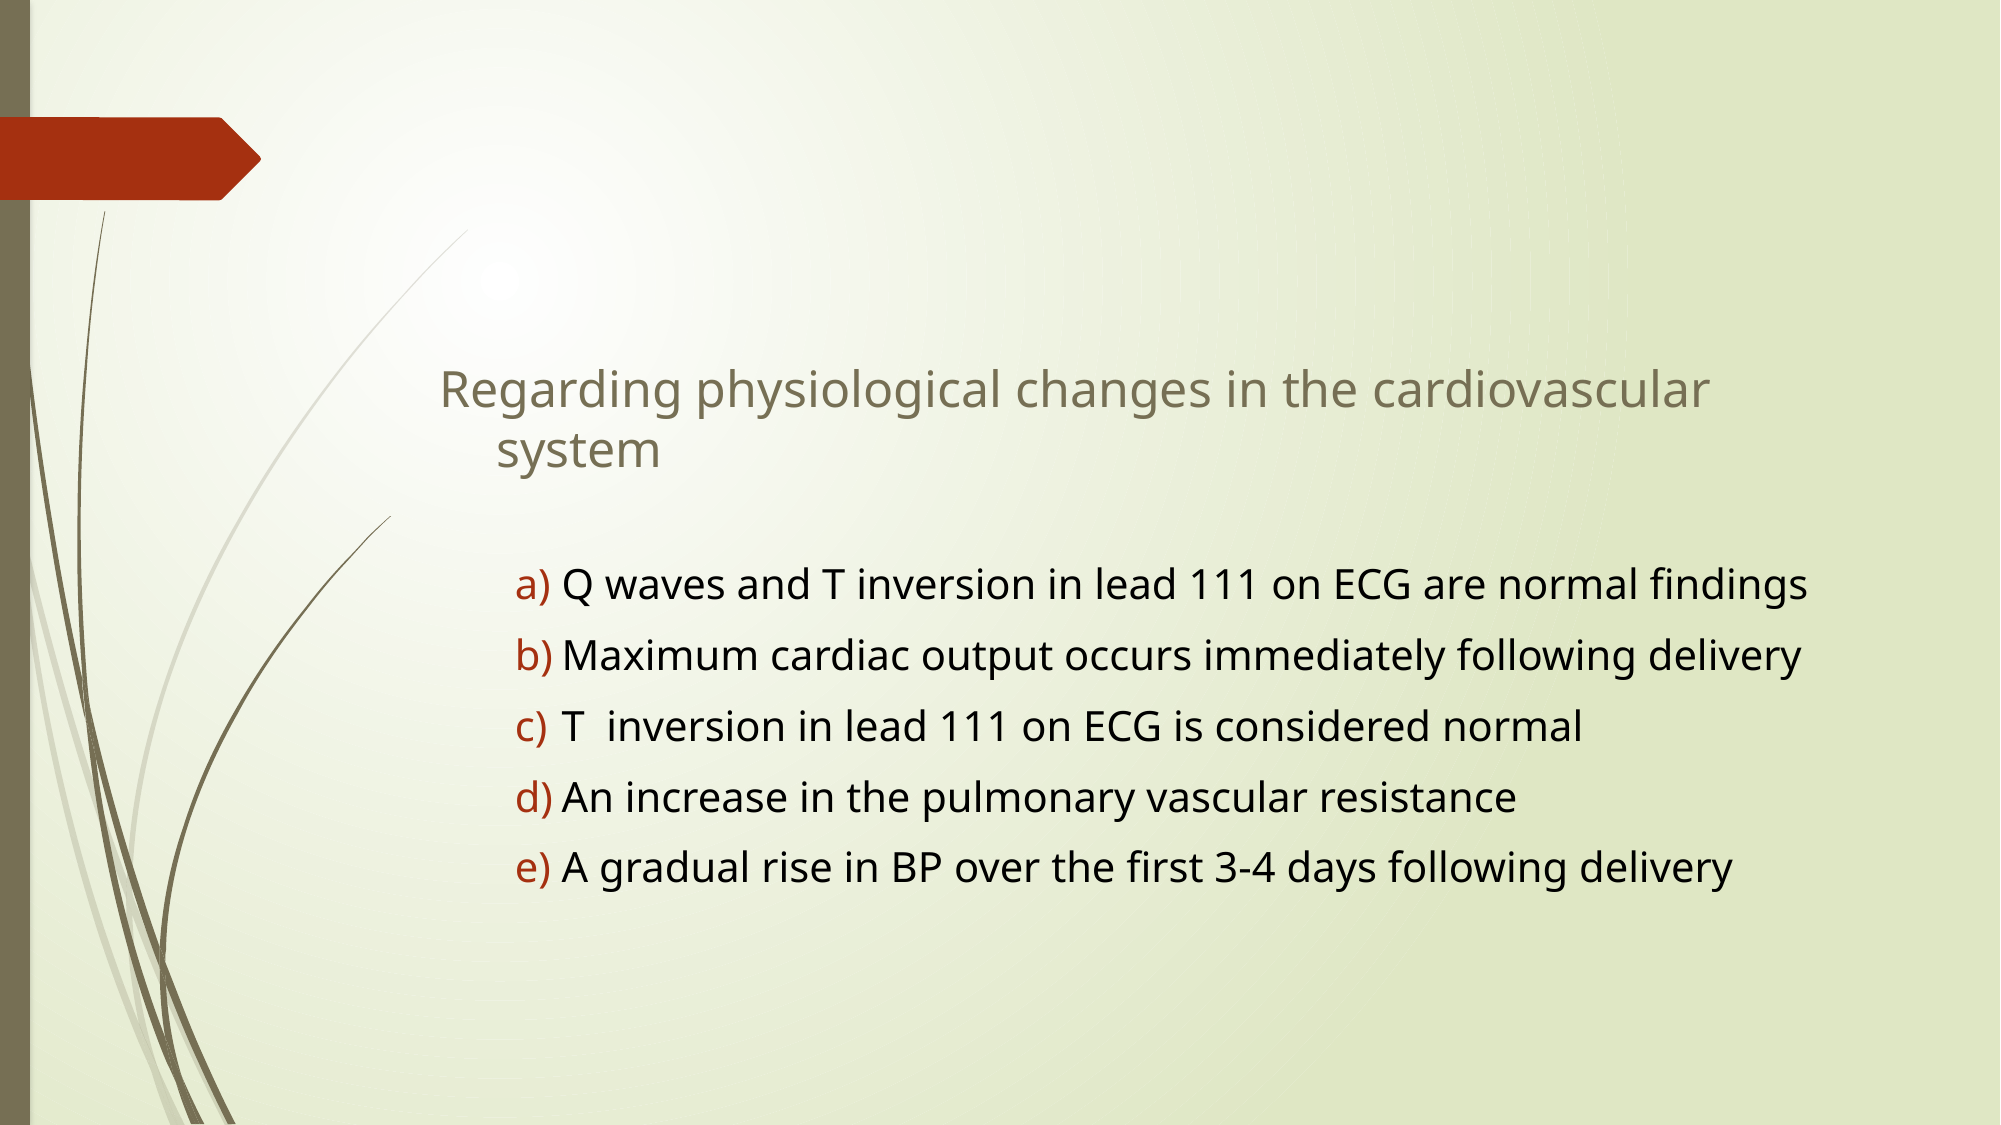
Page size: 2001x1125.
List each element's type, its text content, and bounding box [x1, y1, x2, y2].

list Regarding physiological changes in the cardiovascular system Q waves and T inversion in lead 111 on ECG are normal findings Maximum cardiac output occurs immediately following delivery T inversion in lead 111 on ECG is considered normal An increase in the pulmonary vascular resistance A gradual rise in BP over the first 3-4 days following delivery [424, 350, 1888, 970]
